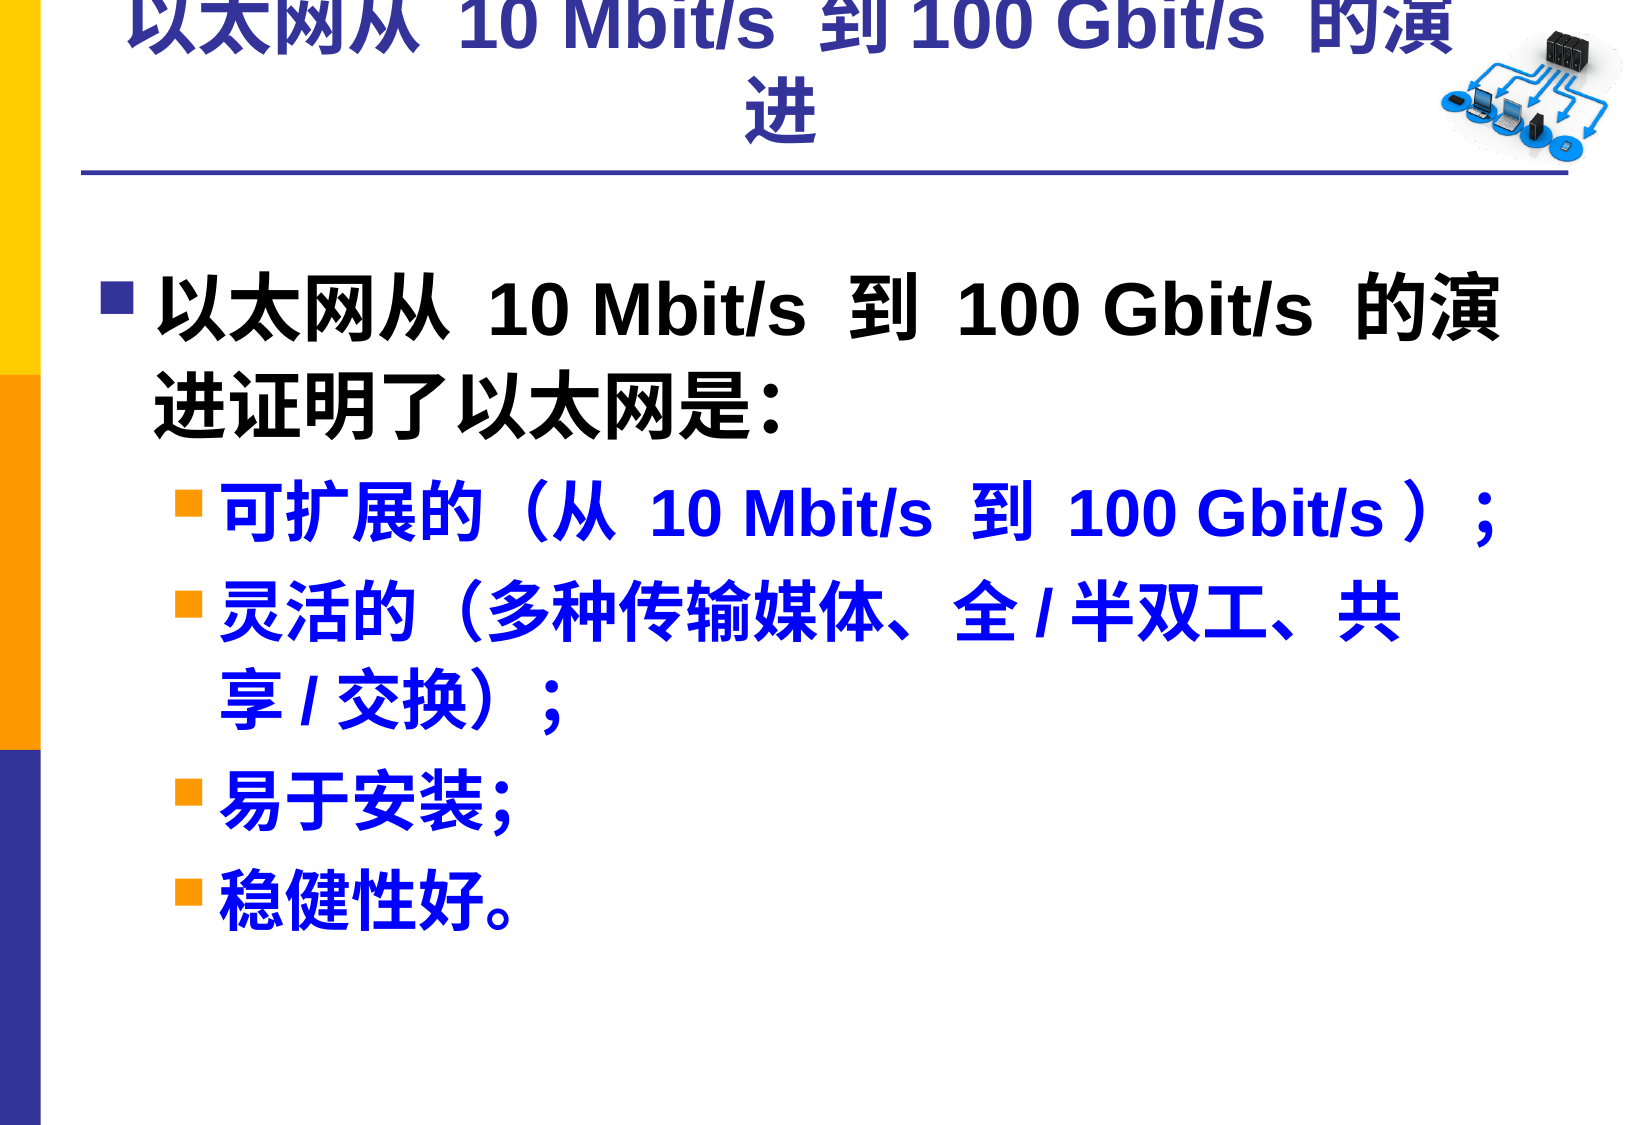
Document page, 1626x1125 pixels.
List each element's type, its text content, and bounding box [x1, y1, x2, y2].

list 以太网从 10 Mbit/s 到 100 Gbit/s 的演进证明了以太网是： 可扩展的（从 10 Mbit/s 到 100 Gbit/s）； 灵活的（多种传输媒体、全/半双工、共享/交换）； 易于安装； 稳健性好。 [81, 243, 1569, 1053]
title 以太网从 10 Mbit/s 到100 Gbit/s 的演进 [81, 30, 1498, 161]
picture [1438, 30, 1624, 165]
